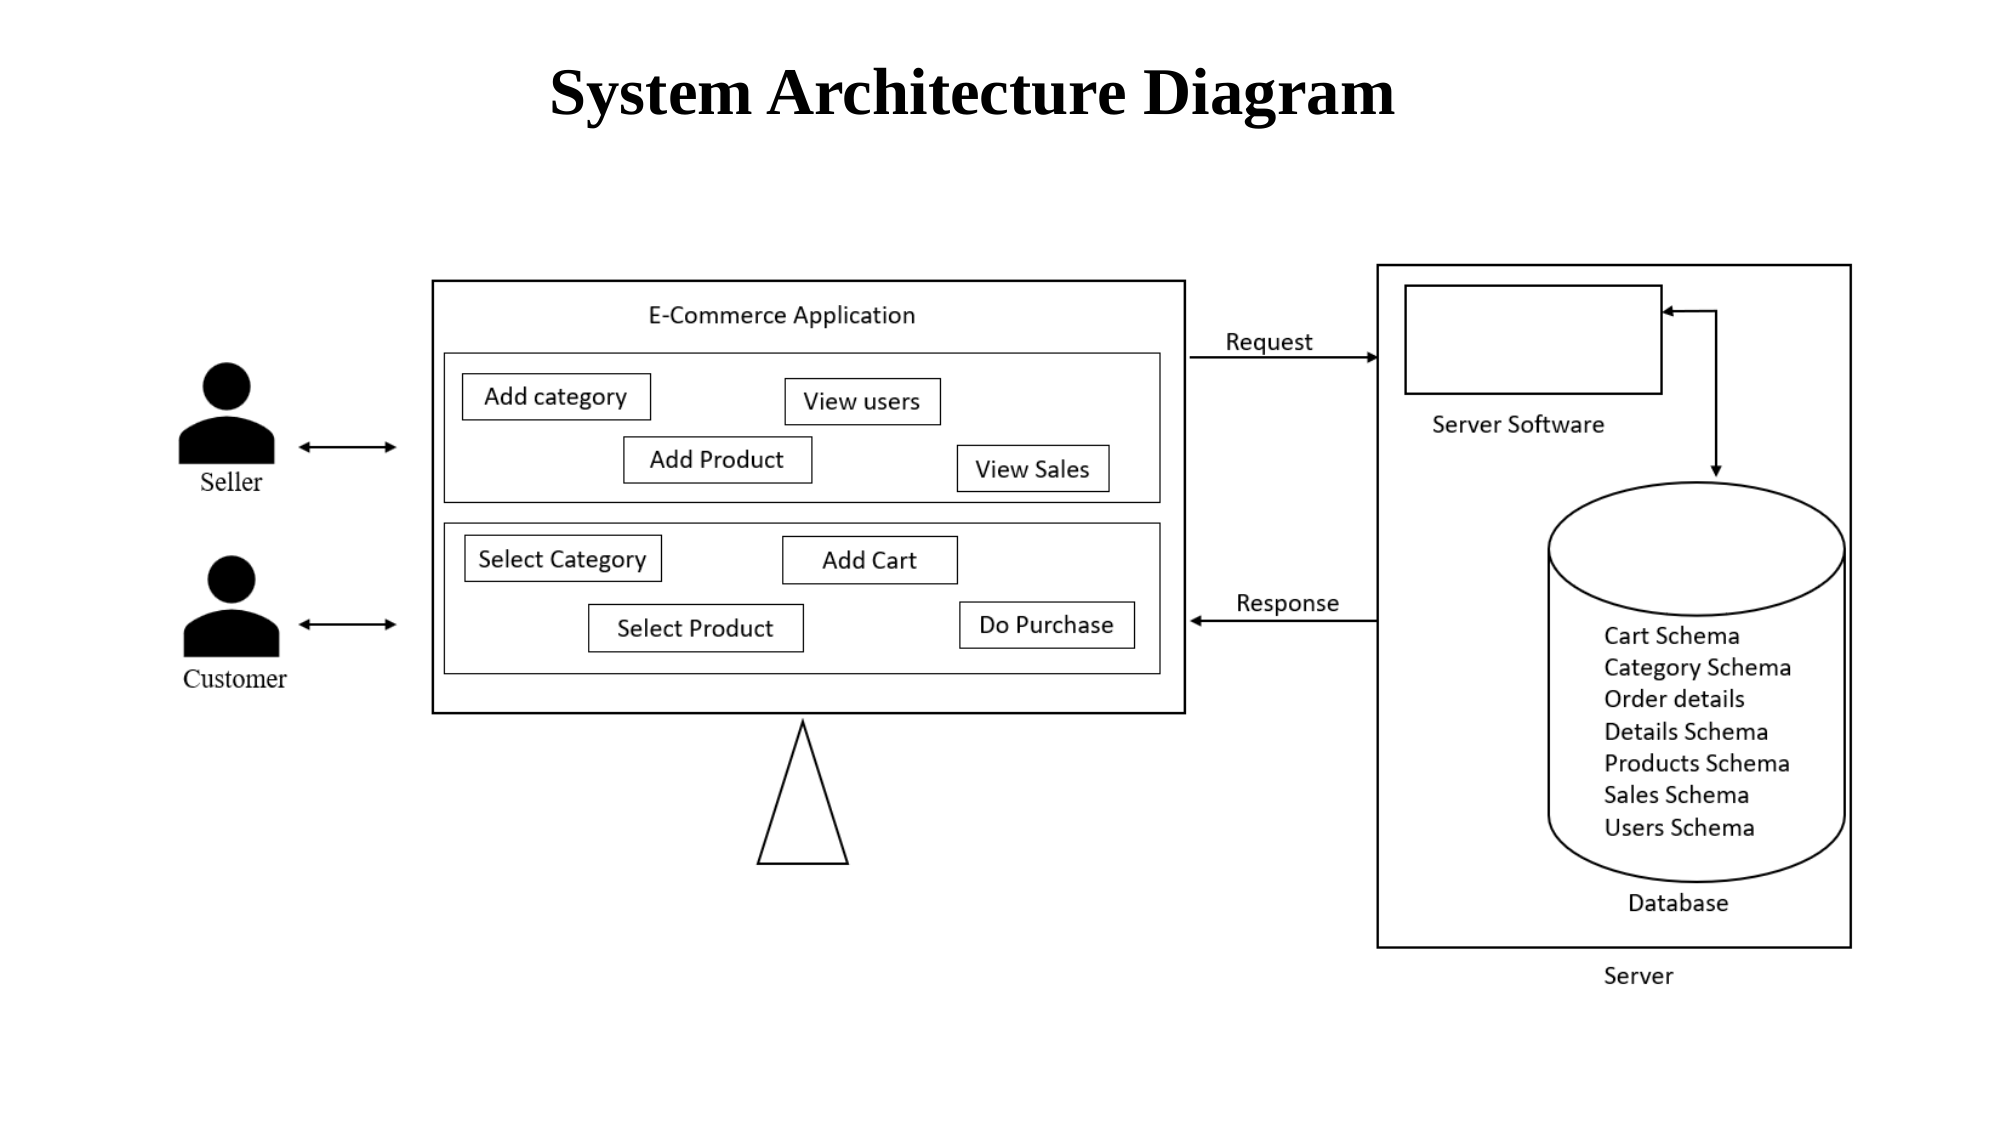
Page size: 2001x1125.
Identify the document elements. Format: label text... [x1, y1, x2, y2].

text_box System Architecture Diagram [534, 40, 1413, 135]
picture [137, 236, 1863, 995]
